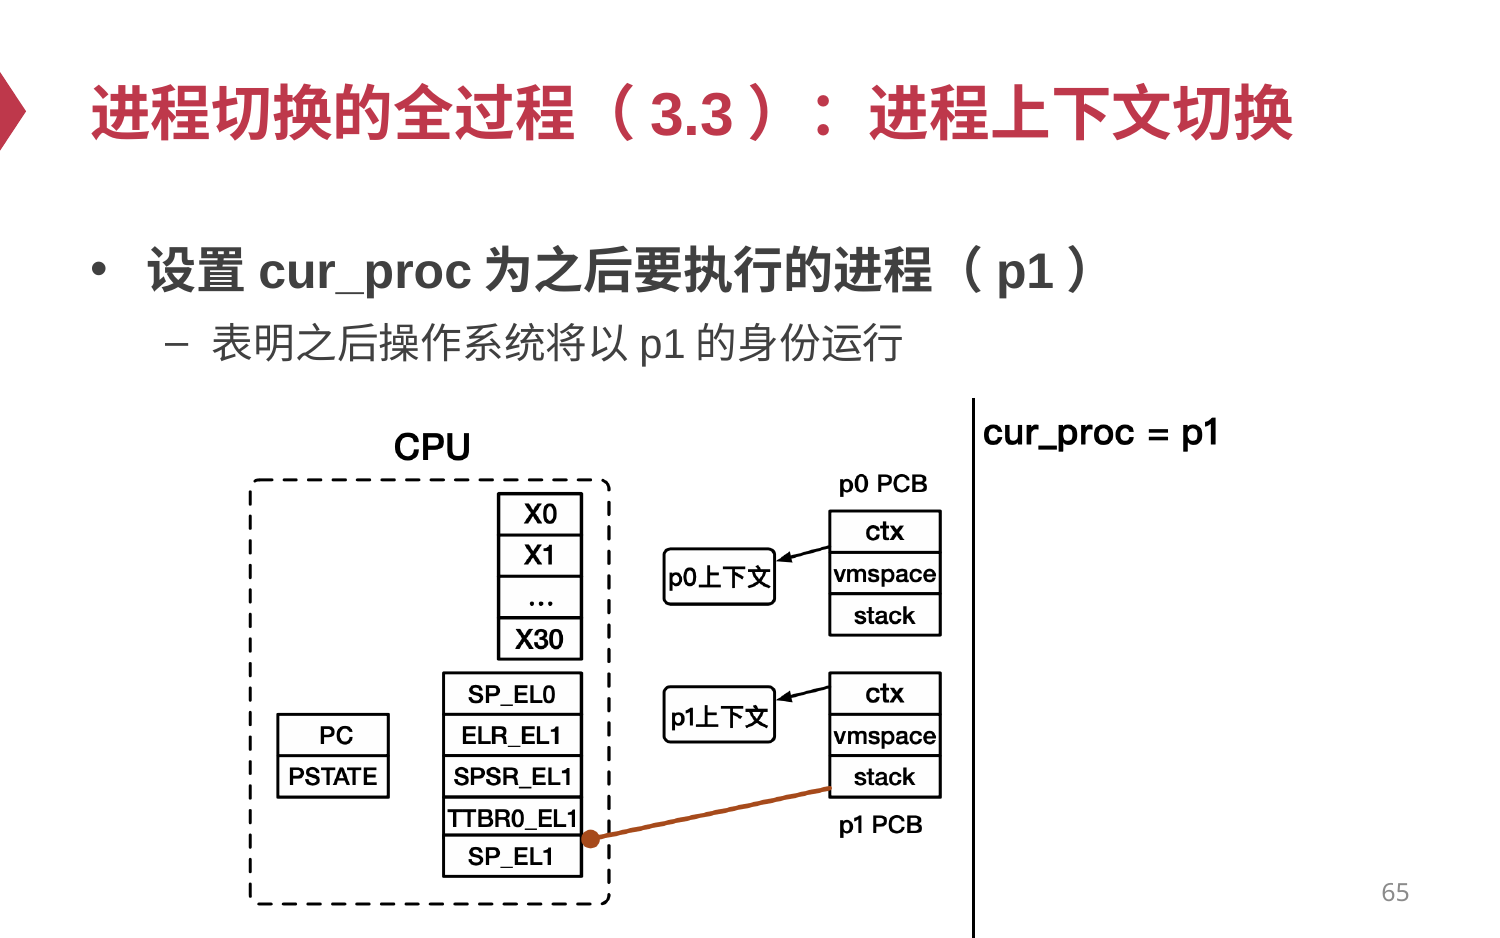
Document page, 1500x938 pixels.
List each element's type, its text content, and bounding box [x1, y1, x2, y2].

slide_number 65 [1074, 868, 1425, 919]
picture [229, 408, 951, 919]
title 进程切换的全过程（3.3）：进程上下文切换 [75, 37, 1425, 186]
list 设置cur_proc为之后要执行的进程（p1） 表明之后操作系统将以p1的身份运行 [75, 218, 1425, 838]
picture [976, 407, 1248, 470]
